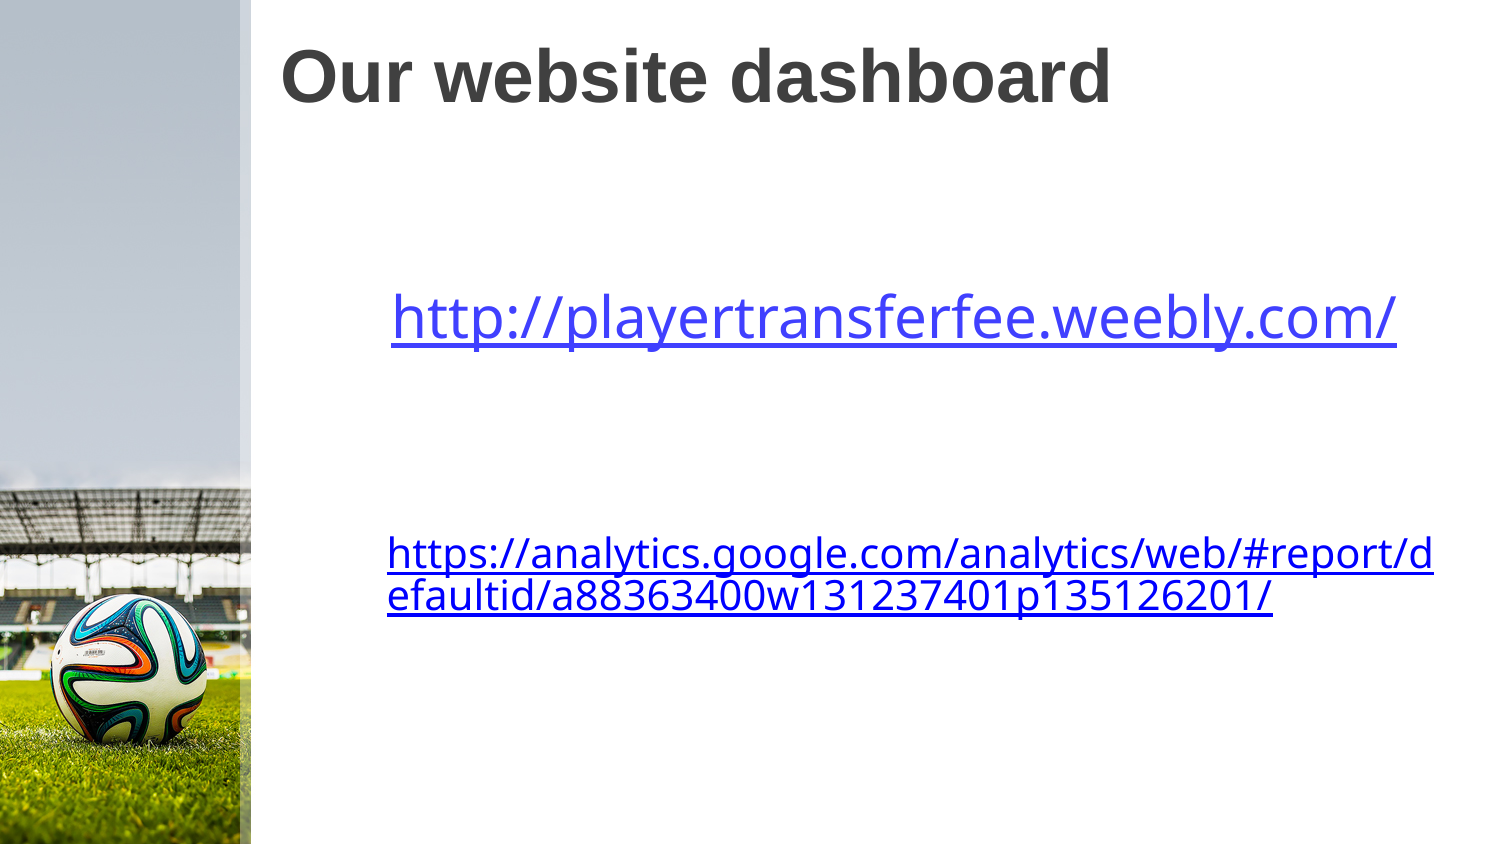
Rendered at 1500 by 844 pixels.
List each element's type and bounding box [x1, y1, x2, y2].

text_box [371, 519, 1459, 592]
list [326, 273, 1461, 765]
title [265, 0, 1500, 146]
picture [0, 0, 1500, 844]
